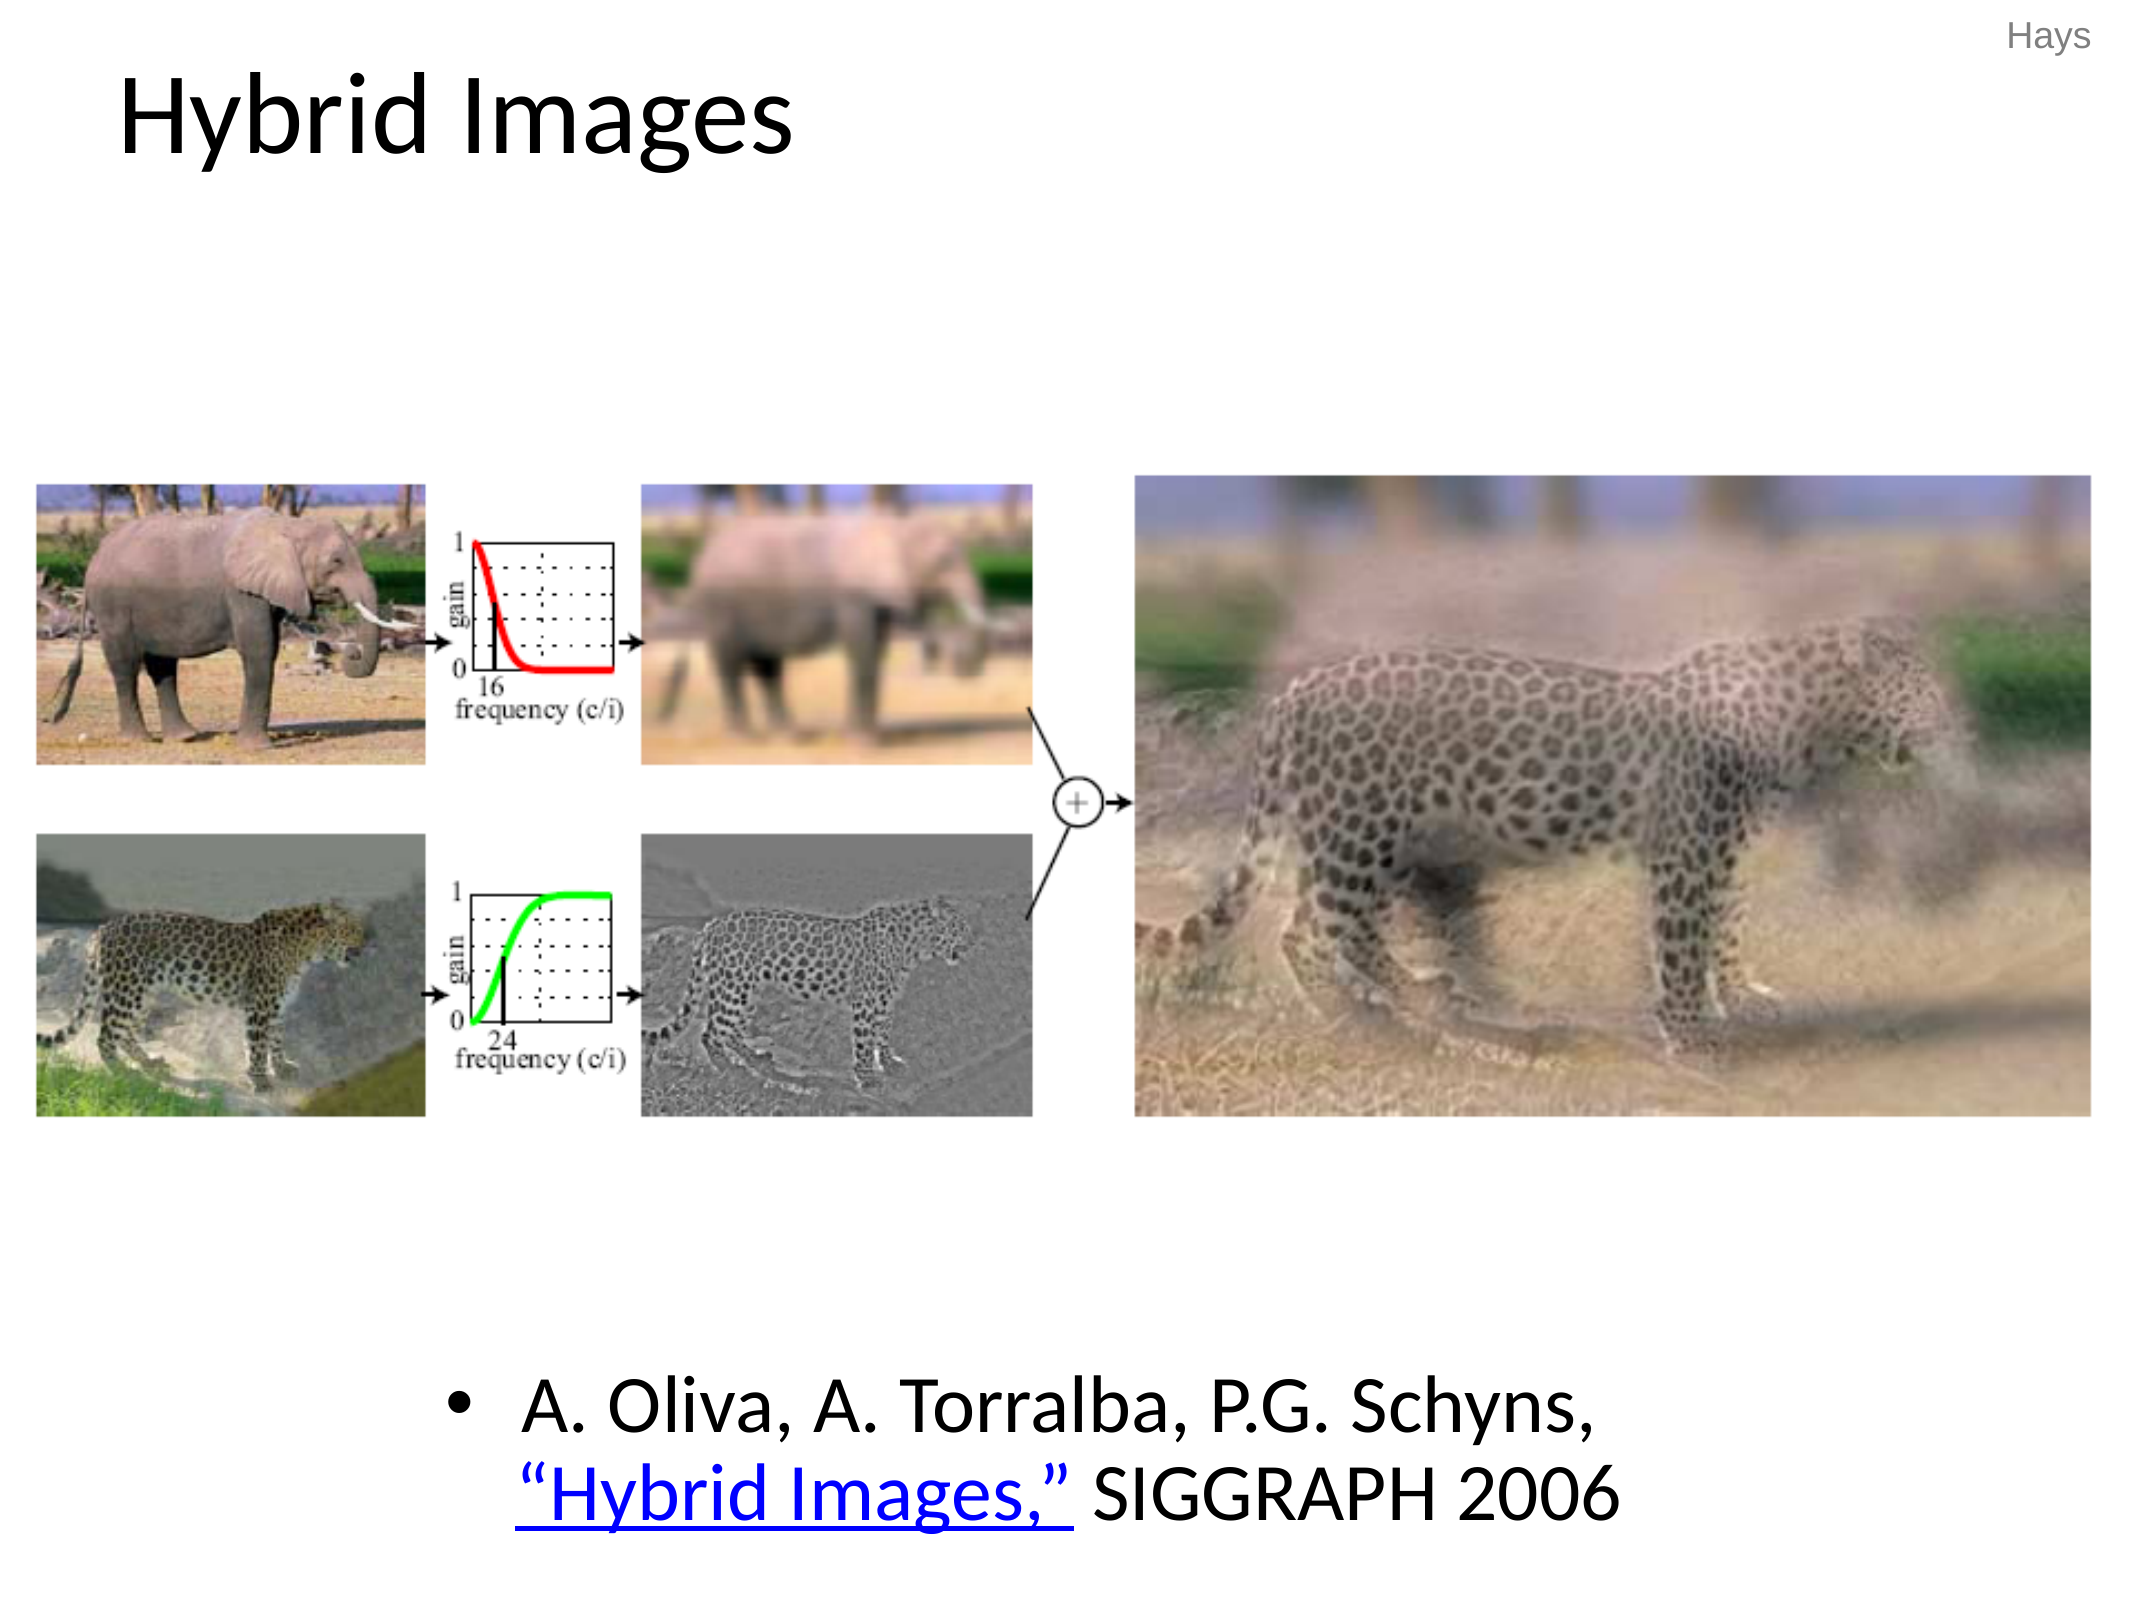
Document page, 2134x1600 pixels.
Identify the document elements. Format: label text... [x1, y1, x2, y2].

picture [17, 456, 2116, 1144]
title Hybrid Images [106, 0, 2028, 214]
list A. Oliva, A. Torralba, P.G. Schyns, “Hybrid Images,” SIGGRAPH 2006 [123, 1350, 1939, 1565]
text_box Hays [1995, 0, 2103, 67]
